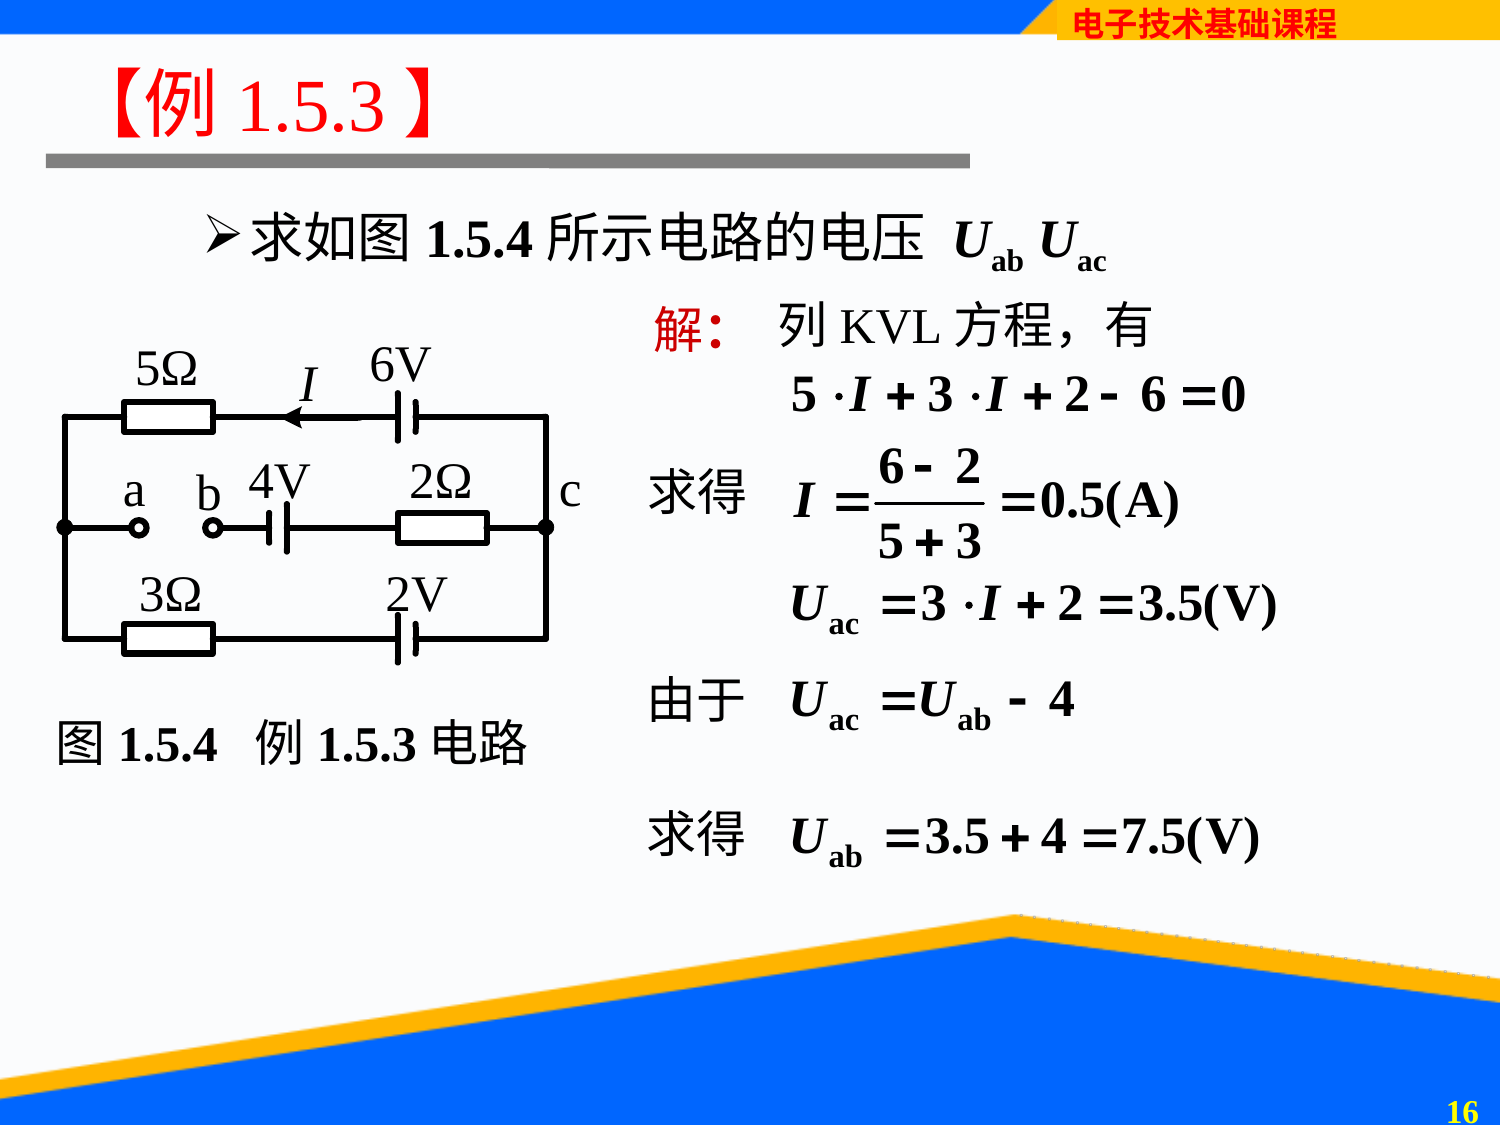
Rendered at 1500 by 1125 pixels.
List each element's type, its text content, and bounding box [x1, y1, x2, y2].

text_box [781, 432, 1193, 564]
text_box 求得 [631, 453, 774, 529]
text_box 图1.5.4 例1.5.3电路 [41, 704, 544, 779]
list 求如图1.5.4所示电路的电压 Uab Uac [112, 196, 1388, 327]
slide_number 15 [1399, 1082, 1495, 1125]
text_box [52, 324, 585, 669]
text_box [782, 661, 1088, 742]
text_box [782, 798, 1273, 879]
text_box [781, 565, 1288, 646]
text_box 求得 [631, 794, 786, 870]
text_box 解： [638, 327, 780, 366]
title 【例1.5.3】 [53, 42, 1069, 161]
picture [0, 0, 1500, 1125]
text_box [782, 361, 1258, 427]
text_box 由于 [631, 661, 780, 736]
text_box 列KVL方程，有 [762, 327, 1180, 361]
